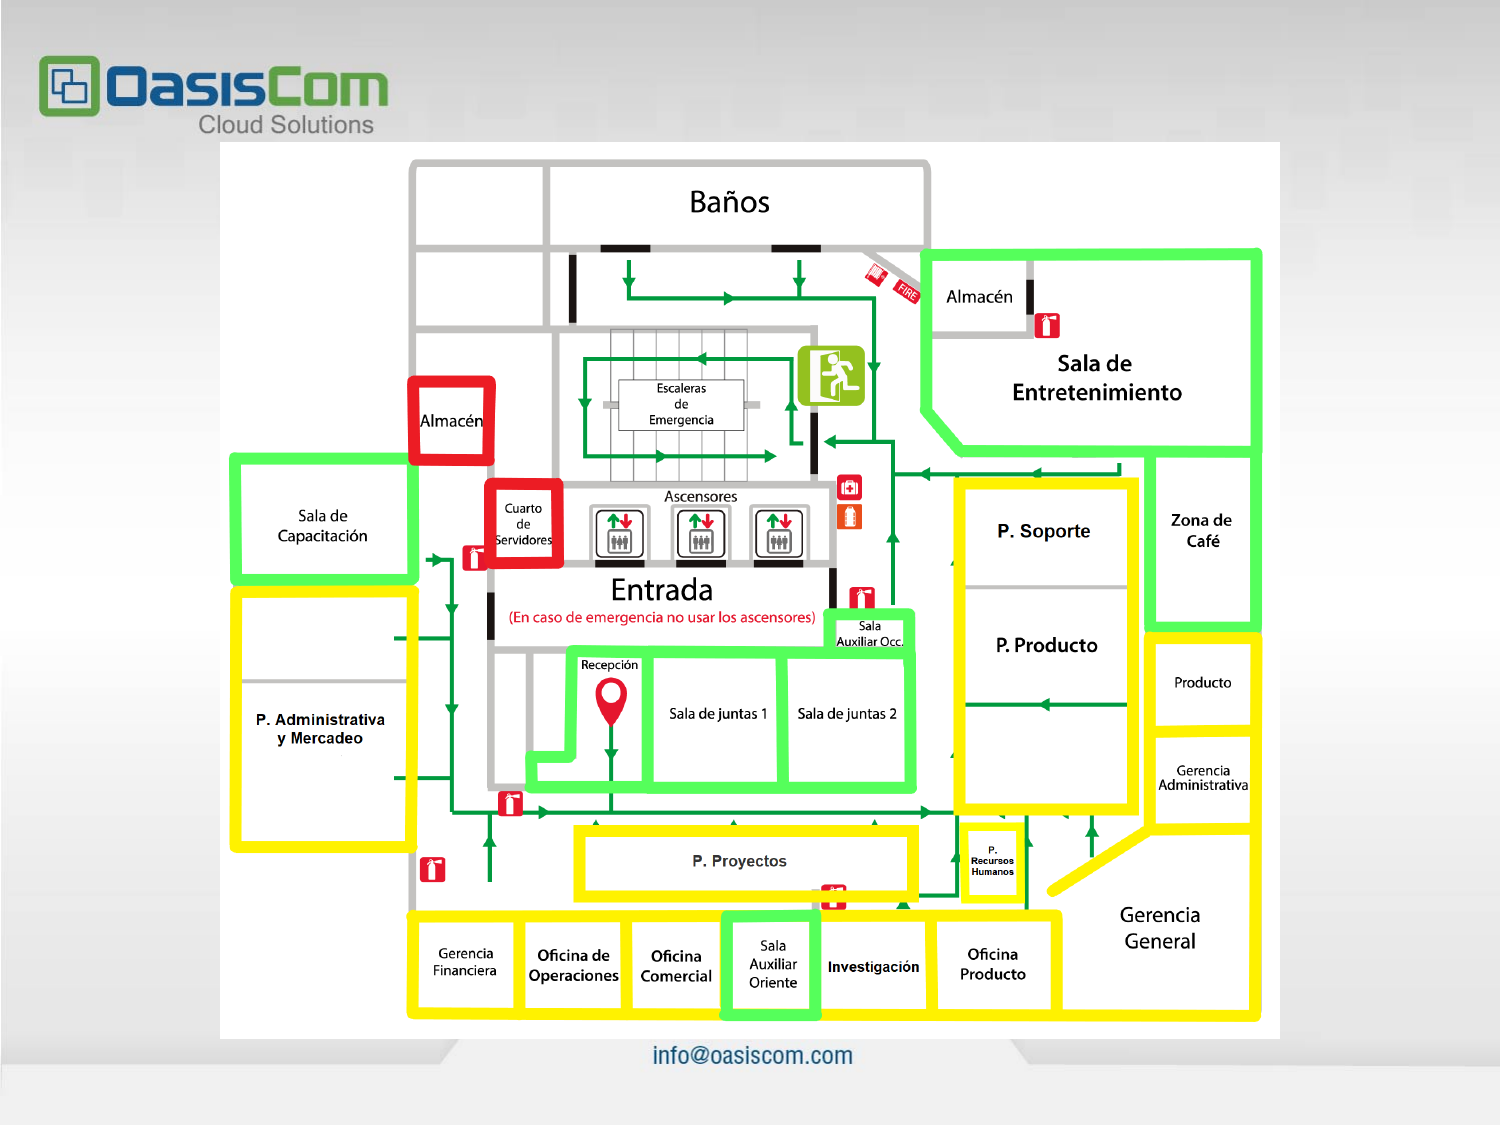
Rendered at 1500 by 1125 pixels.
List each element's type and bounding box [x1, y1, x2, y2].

picture [0, 0, 1500, 1125]
list [220, 142, 1280, 1039]
